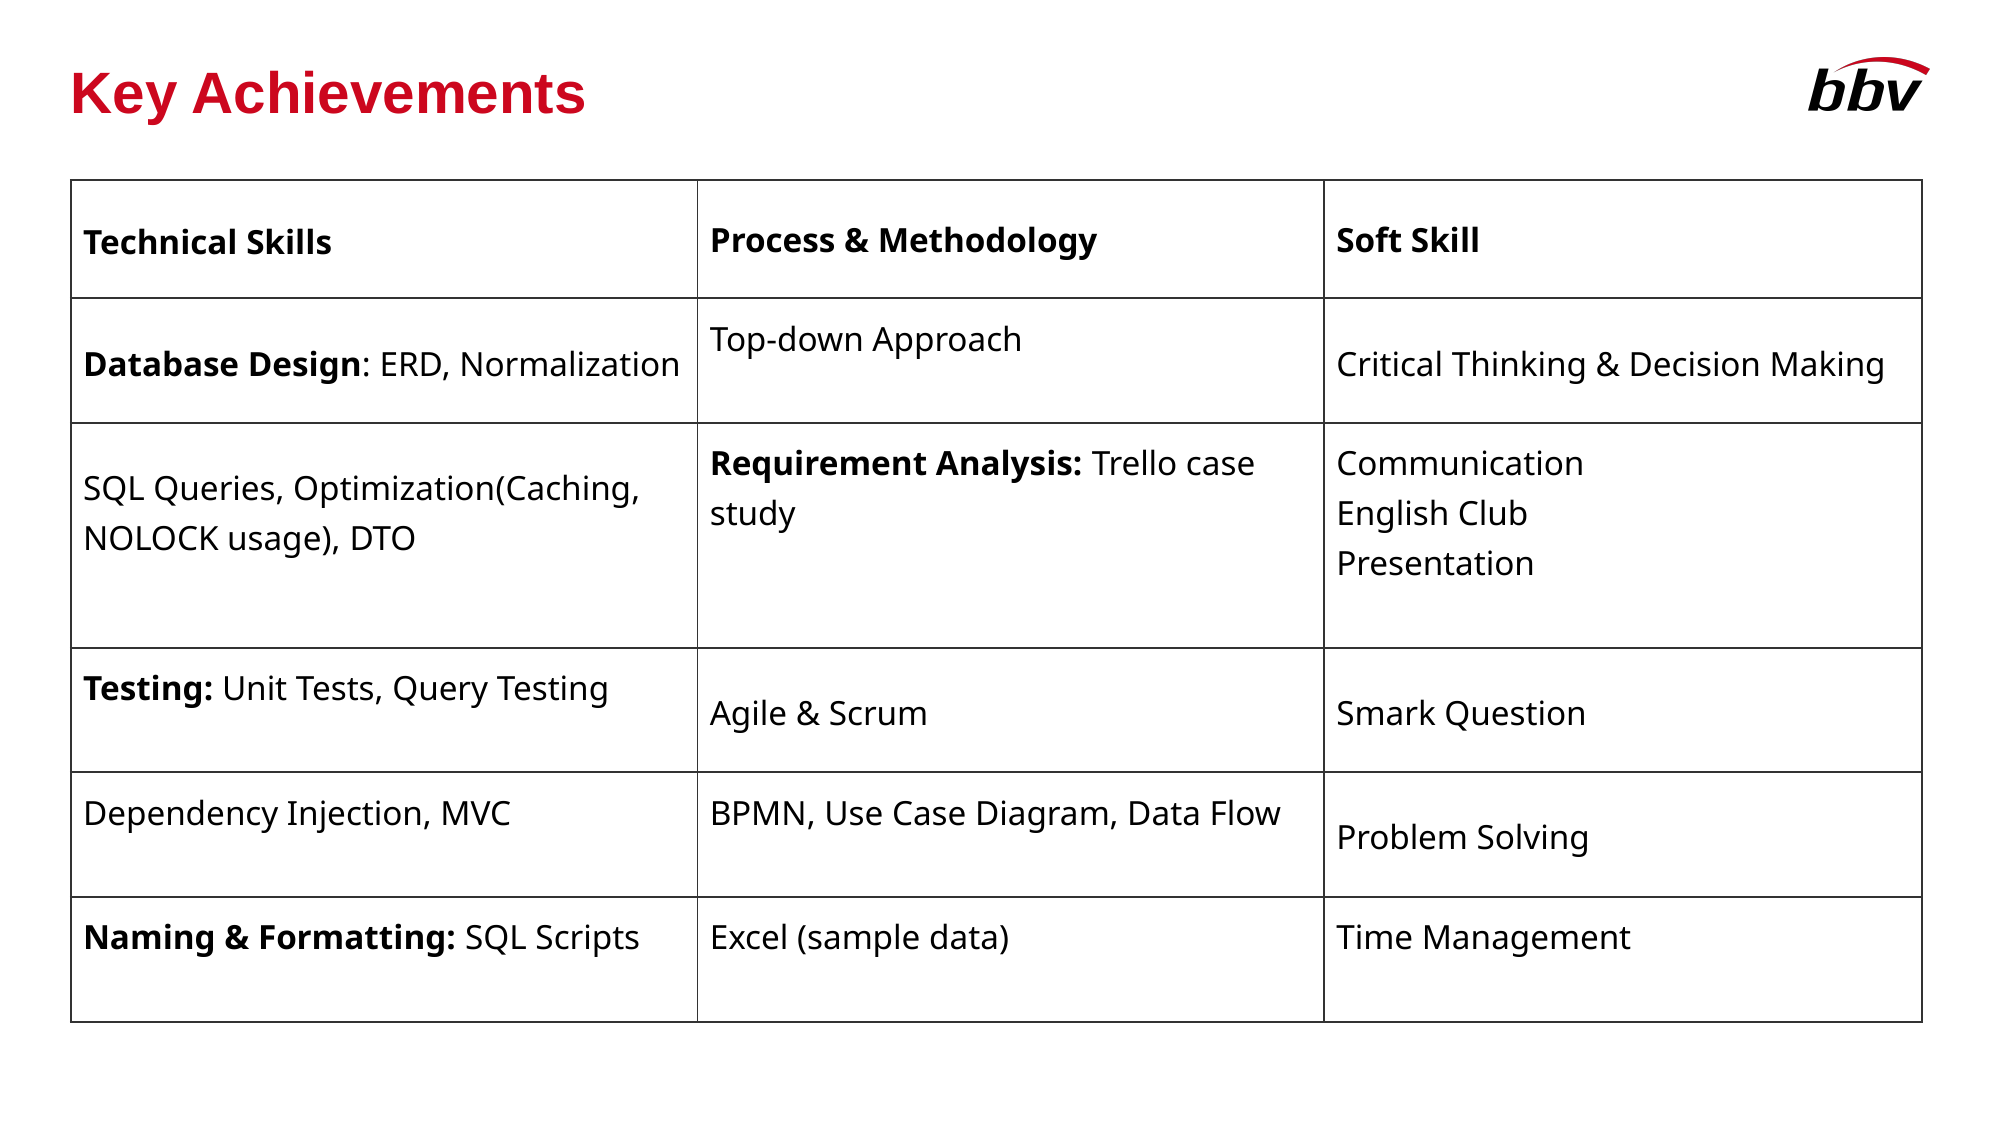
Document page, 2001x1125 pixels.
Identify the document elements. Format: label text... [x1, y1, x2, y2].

table_header Process & Methodology [698, 181, 1323, 297]
table_header Soft Skill [1325, 181, 1921, 297]
table_cell BPMN, Use Case Diagram, Data Flow [698, 773, 1323, 896]
table_cell Requirement Analysis: Trello case study [698, 424, 1323, 647]
table_cell SQL Queries, Optimization(Caching, NOLOCK usage), DTO [72, 424, 697, 647]
table_cell Naming & Formatting: SQL Scripts [72, 898, 697, 1021]
table_cell Agile & Scrum [698, 649, 1323, 771]
table_cell Time Management [1325, 898, 1921, 1021]
table_cell Problem Solving [1325, 773, 1921, 896]
table_cell Testing: Unit Tests, Query Testing [72, 649, 697, 771]
picture [1808, 57, 1930, 111]
title Key Achievements [70, 0, 1666, 179]
table_cell Communication English Club Presentation [1325, 424, 1921, 647]
table_cell Database Design: ERD, Normalization [72, 299, 697, 422]
table_cell Smark Question [1325, 649, 1921, 771]
table_header Technical Skills [72, 181, 697, 297]
table_cell Critical Thinking & Decision Making [1325, 299, 1921, 422]
table_cell Excel (sample data) [698, 898, 1323, 1021]
table_cell Dependency Injection, MVC [72, 773, 697, 896]
table_cell Top-down Approach [698, 299, 1323, 422]
